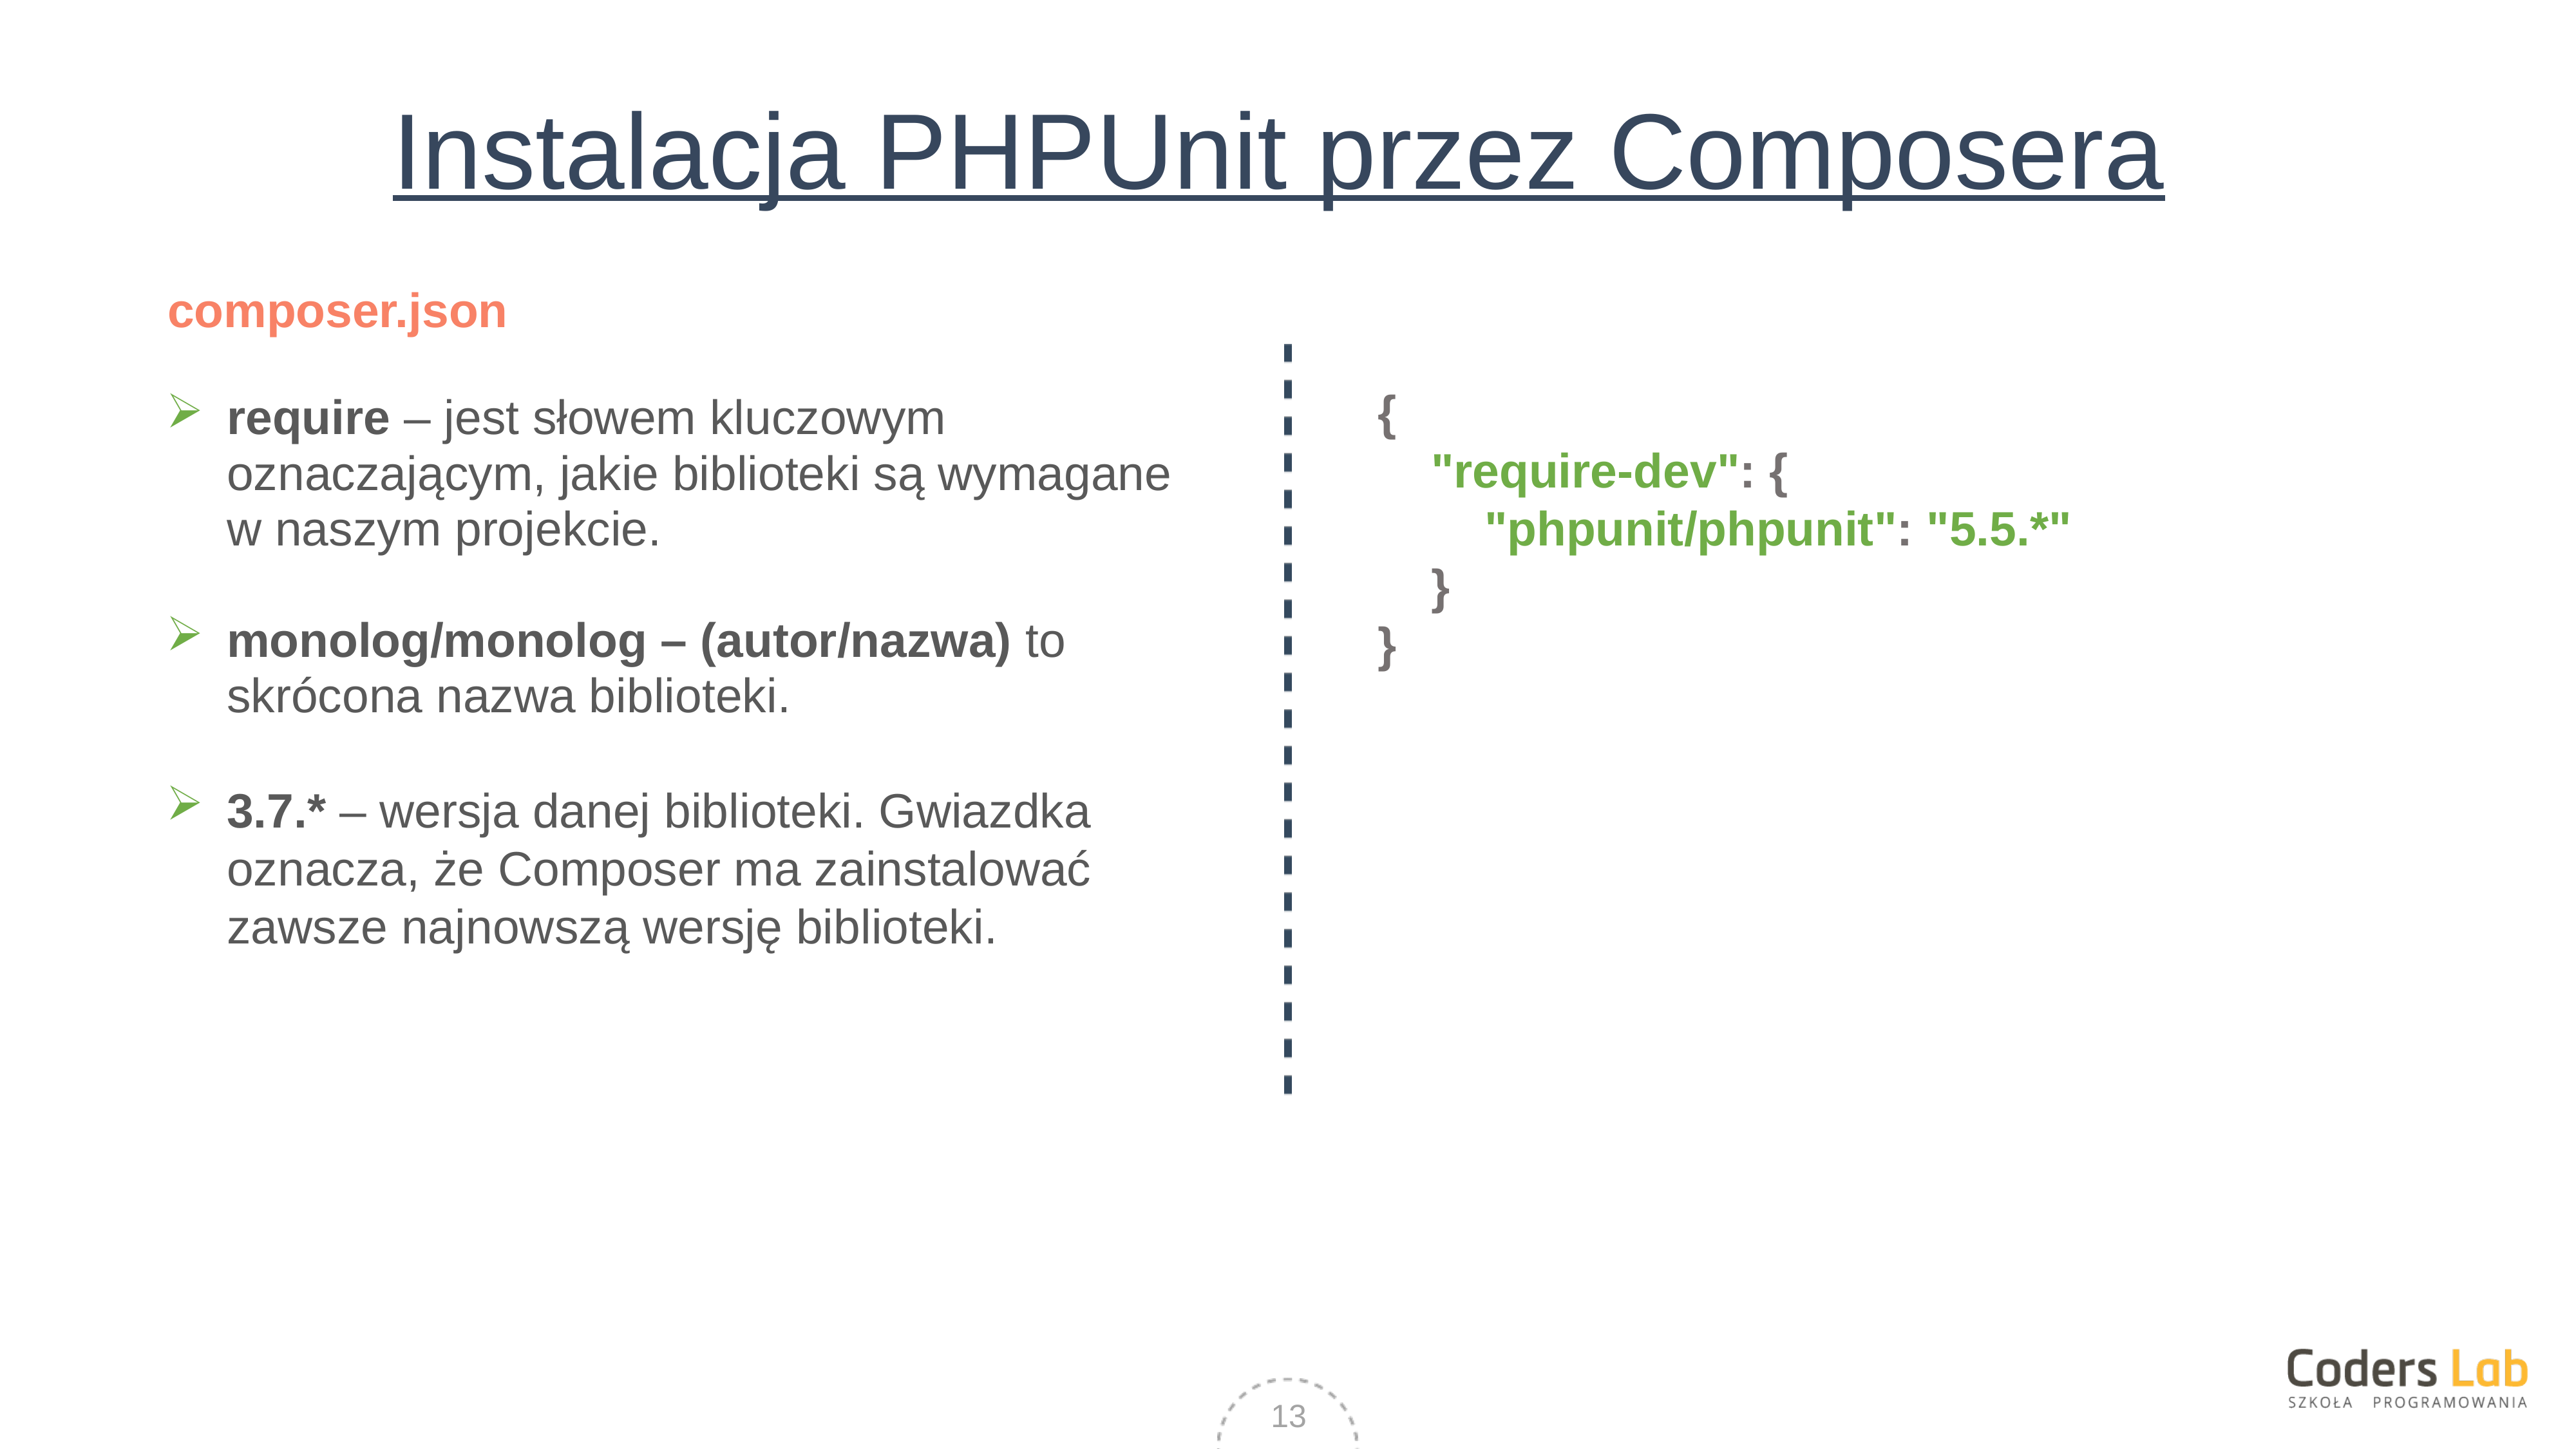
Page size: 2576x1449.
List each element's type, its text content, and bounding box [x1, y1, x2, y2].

picture [1284, 344, 1292, 1102]
slide_number 13 [1266, 1395, 1311, 1444]
title Instalacja PHPUnit przez Composera [290, 77, 2269, 208]
text_box composer.json [147, 277, 1250, 344]
picture [1217, 1378, 1359, 1449]
text_box { "require-dev": { "phpunit/phpunit": "5.5.*" } } [1322, 377, 2429, 676]
text_box require – jest słowem kluczowym oznaczającym, jakie biblioteki są wymagane w naszym projekcie. monolog/monolog – (autor/nazwa) to skrócona nazwa biblioteki. 3.7.* – wersja danej biblioteki. Gwiazdka oznacza, że Composer ma zainstalować zawsze najnowszą wersję biblioteki. [147, 385, 1250, 958]
picture [2282, 1340, 2533, 1421]
